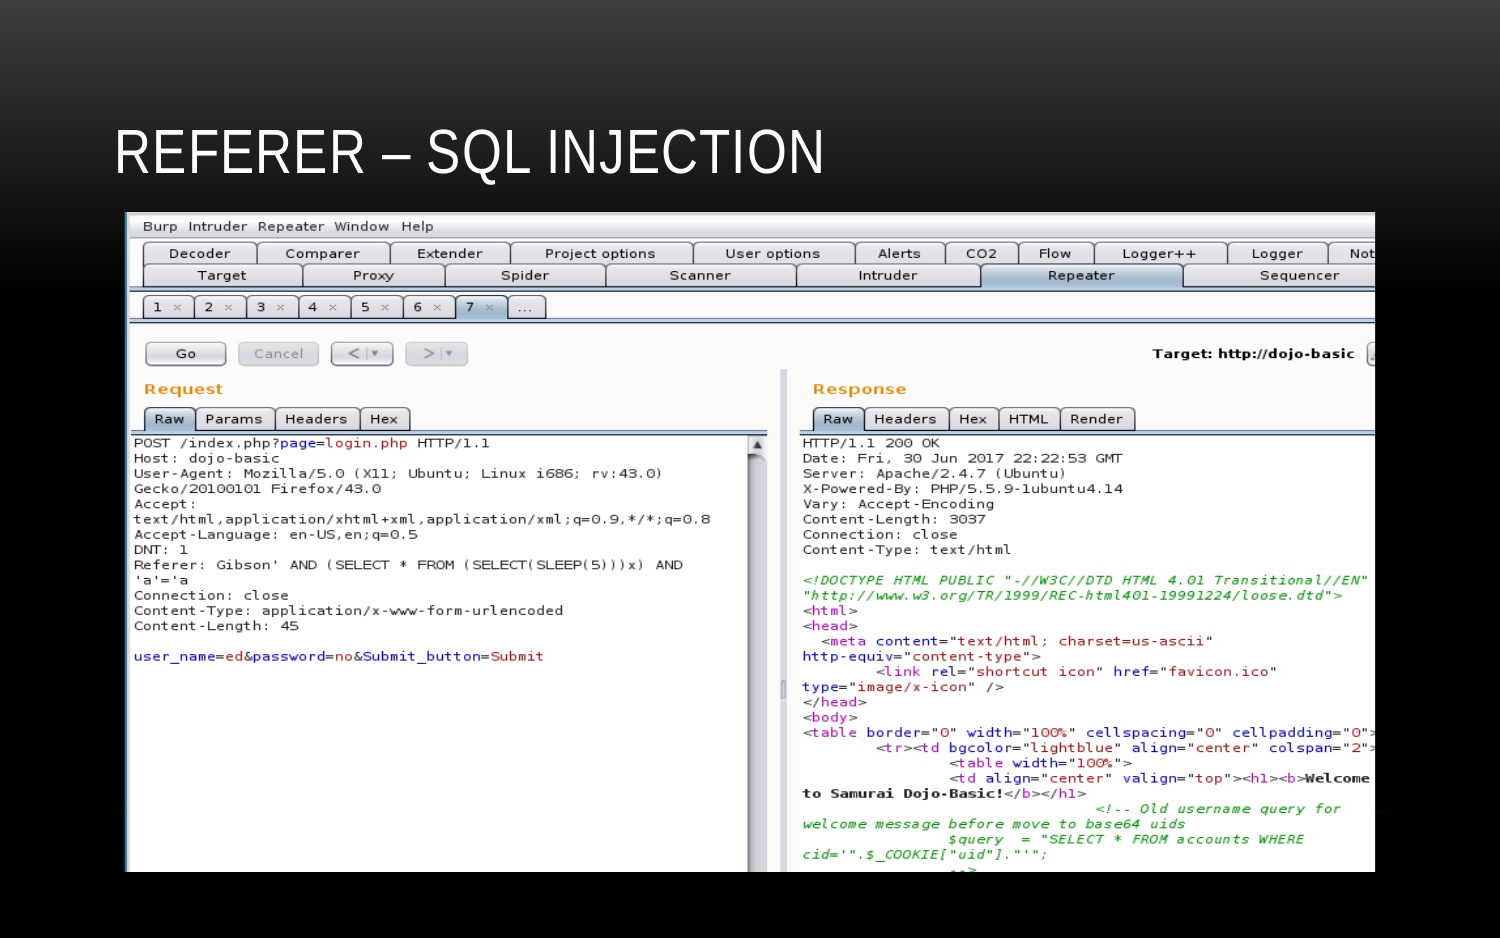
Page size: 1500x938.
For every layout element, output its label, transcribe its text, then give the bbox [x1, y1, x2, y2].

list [124, 211, 1376, 872]
picture [0, 0, 1500, 938]
title Referer – SQL Injection [99, 37, 1400, 194]
